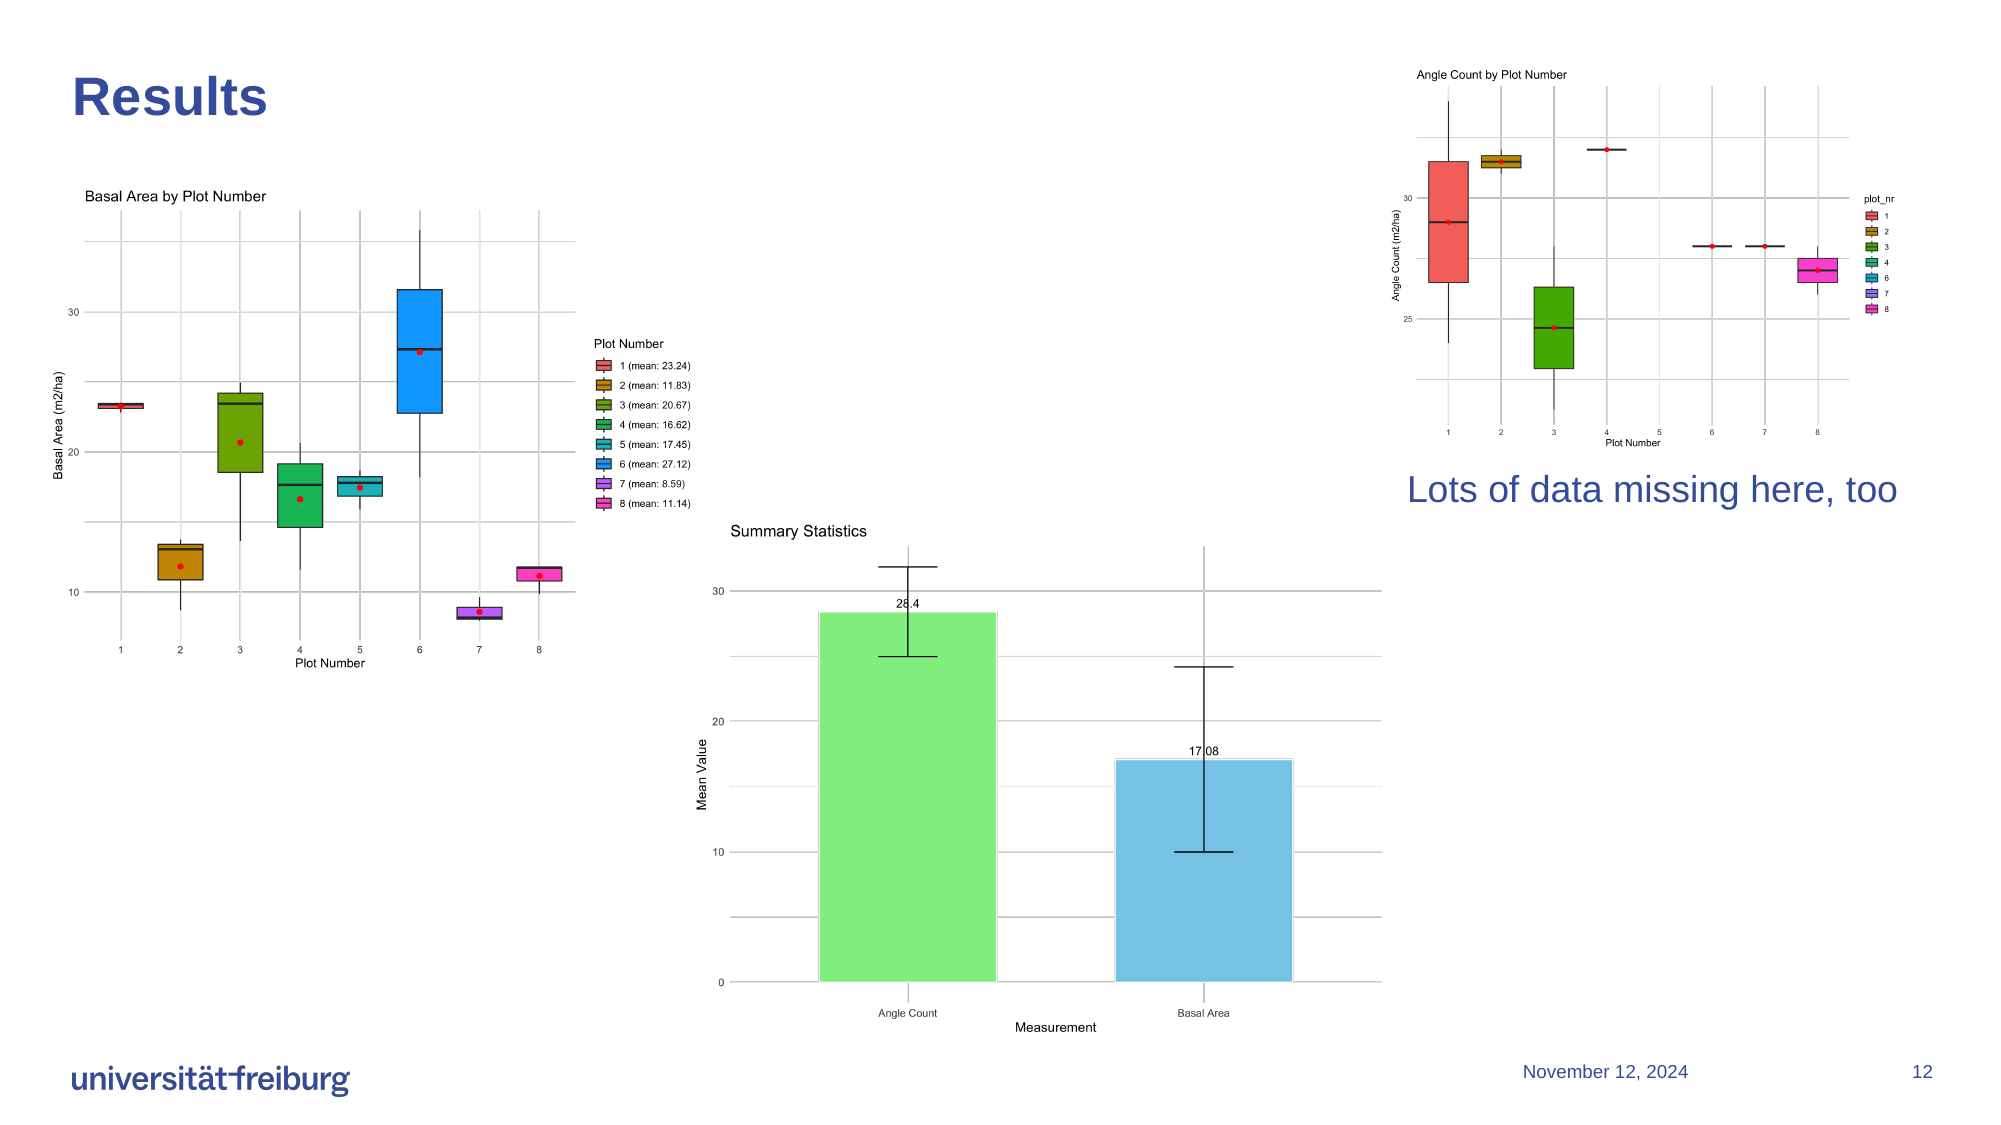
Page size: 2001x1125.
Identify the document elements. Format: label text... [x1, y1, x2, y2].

picture [1387, 65, 1904, 453]
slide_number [1517, 1060, 1754, 1090]
title Results [72, 59, 1136, 278]
text_box Lots of data missing here, too [1392, 457, 1913, 518]
picture [47, 184, 1388, 1041]
picture [72, 1065, 351, 1097]
slide_number 12 [1873, 1060, 1933, 1090]
